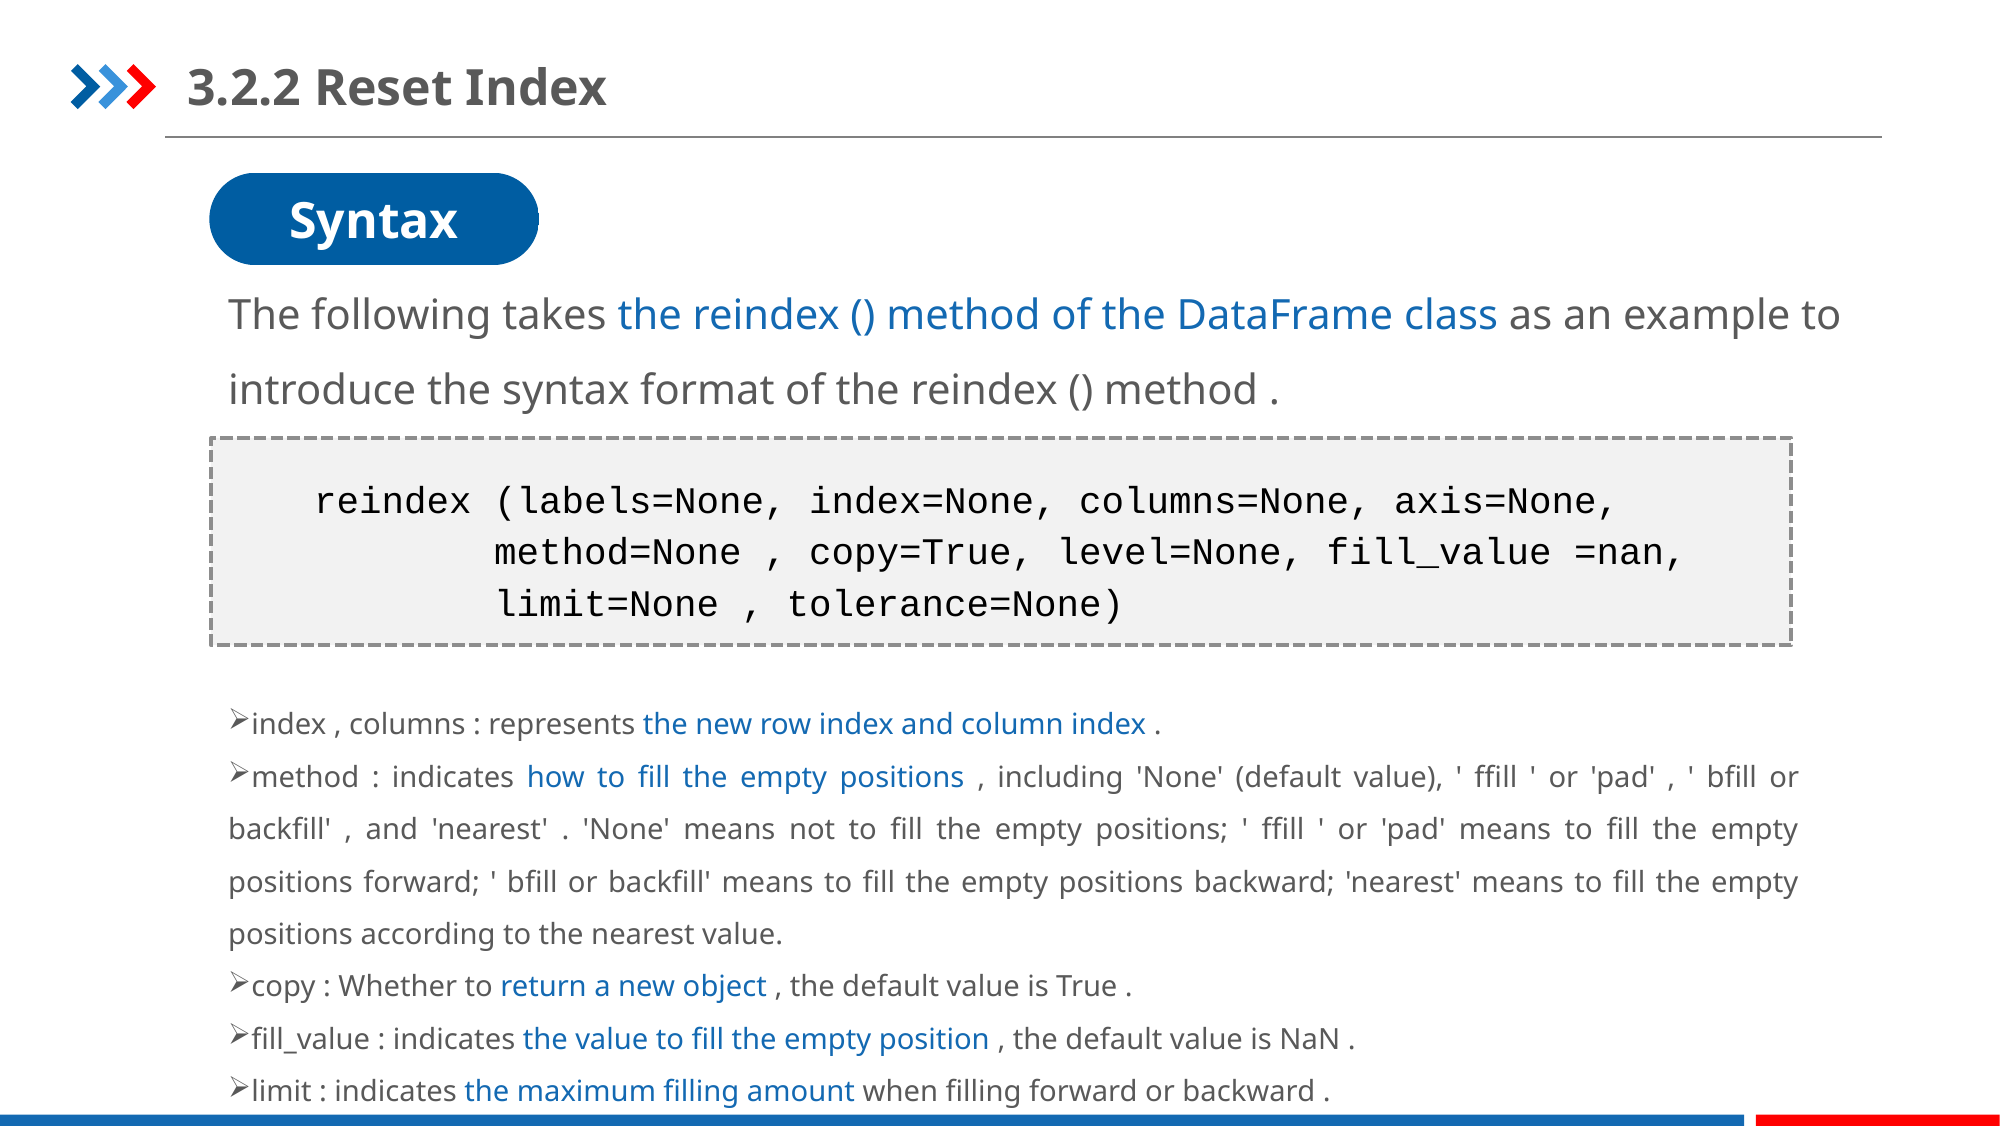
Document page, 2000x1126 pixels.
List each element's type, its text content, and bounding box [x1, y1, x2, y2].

text_box reindex (labels=None, index=None, columns=None, axis=None, method=None , copy=True, level=None, fill_value =nan, limit=None , tolerance=None) [255, 461, 1754, 632]
text_box index , columns : represents the new row index and column index . method : indicates how to fill the empty positions , including 'None' (default value), ' ffill ' or 'pad' , ' bfill or backfill' , and 'nearest' . 'None' means not to fill the empty positions; ' ffill ' or 'pad' means to fill the empty positions forward; ' bfill or backfill' means to fill the empty positions backward; 'nearest' means to fill the empty positions according to the nearest value. copy : Whether to return a new object , the default value is True . fill_value : indicates the value to fill the empty position , the default value is NaN . limit : indicates the maximum filling amount when filling forward or backward . [213, 680, 1815, 1115]
text_box Syntax [207, 170, 542, 255]
text_box 3.2.2 Reset Index [187, 43, 870, 127]
text_box The following takes the reindex () method of the DataFrame class as an example to introduce the syntax format of the reindex () method . [213, 255, 1886, 421]
text_box [209, 436, 1793, 647]
